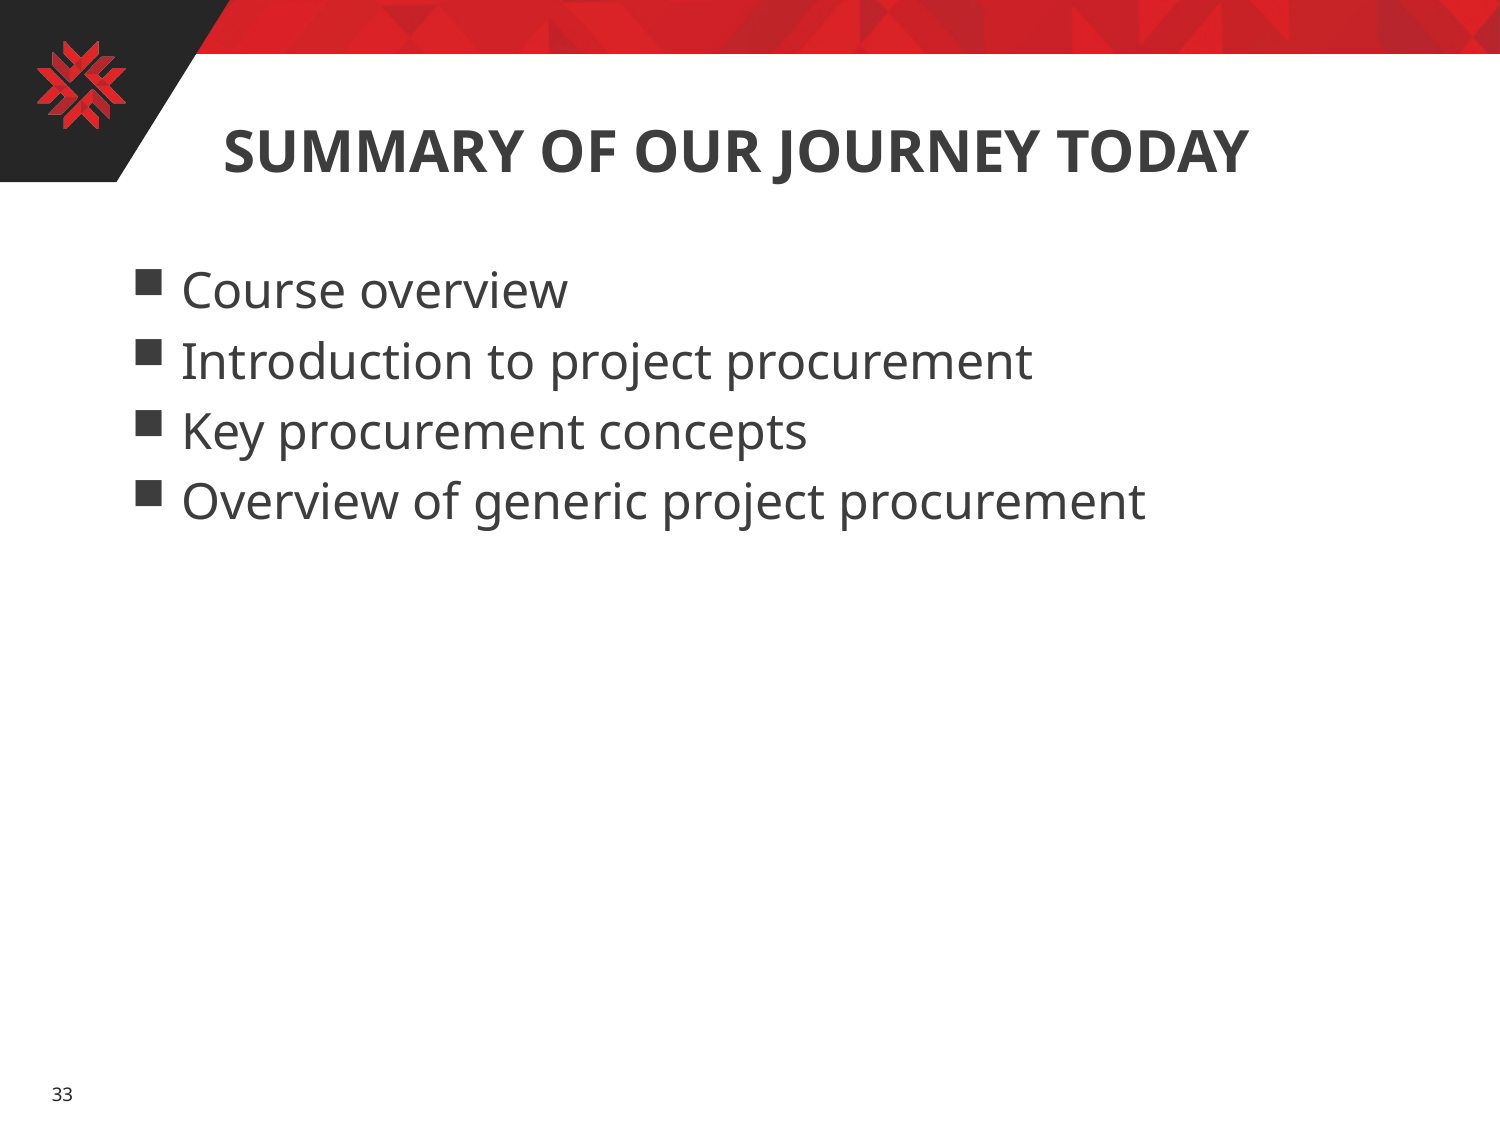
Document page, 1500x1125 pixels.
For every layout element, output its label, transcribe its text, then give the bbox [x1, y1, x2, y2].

list Course overview Introduction to project procurement Key procurement concepts Overview of generic project procurement [115, 251, 1358, 594]
picture [37, 41, 132, 129]
slide_number 33 [0, 1065, 126, 1125]
title Summary of our journey today [208, 64, 1497, 193]
picture [197, 0, 1500, 54]
